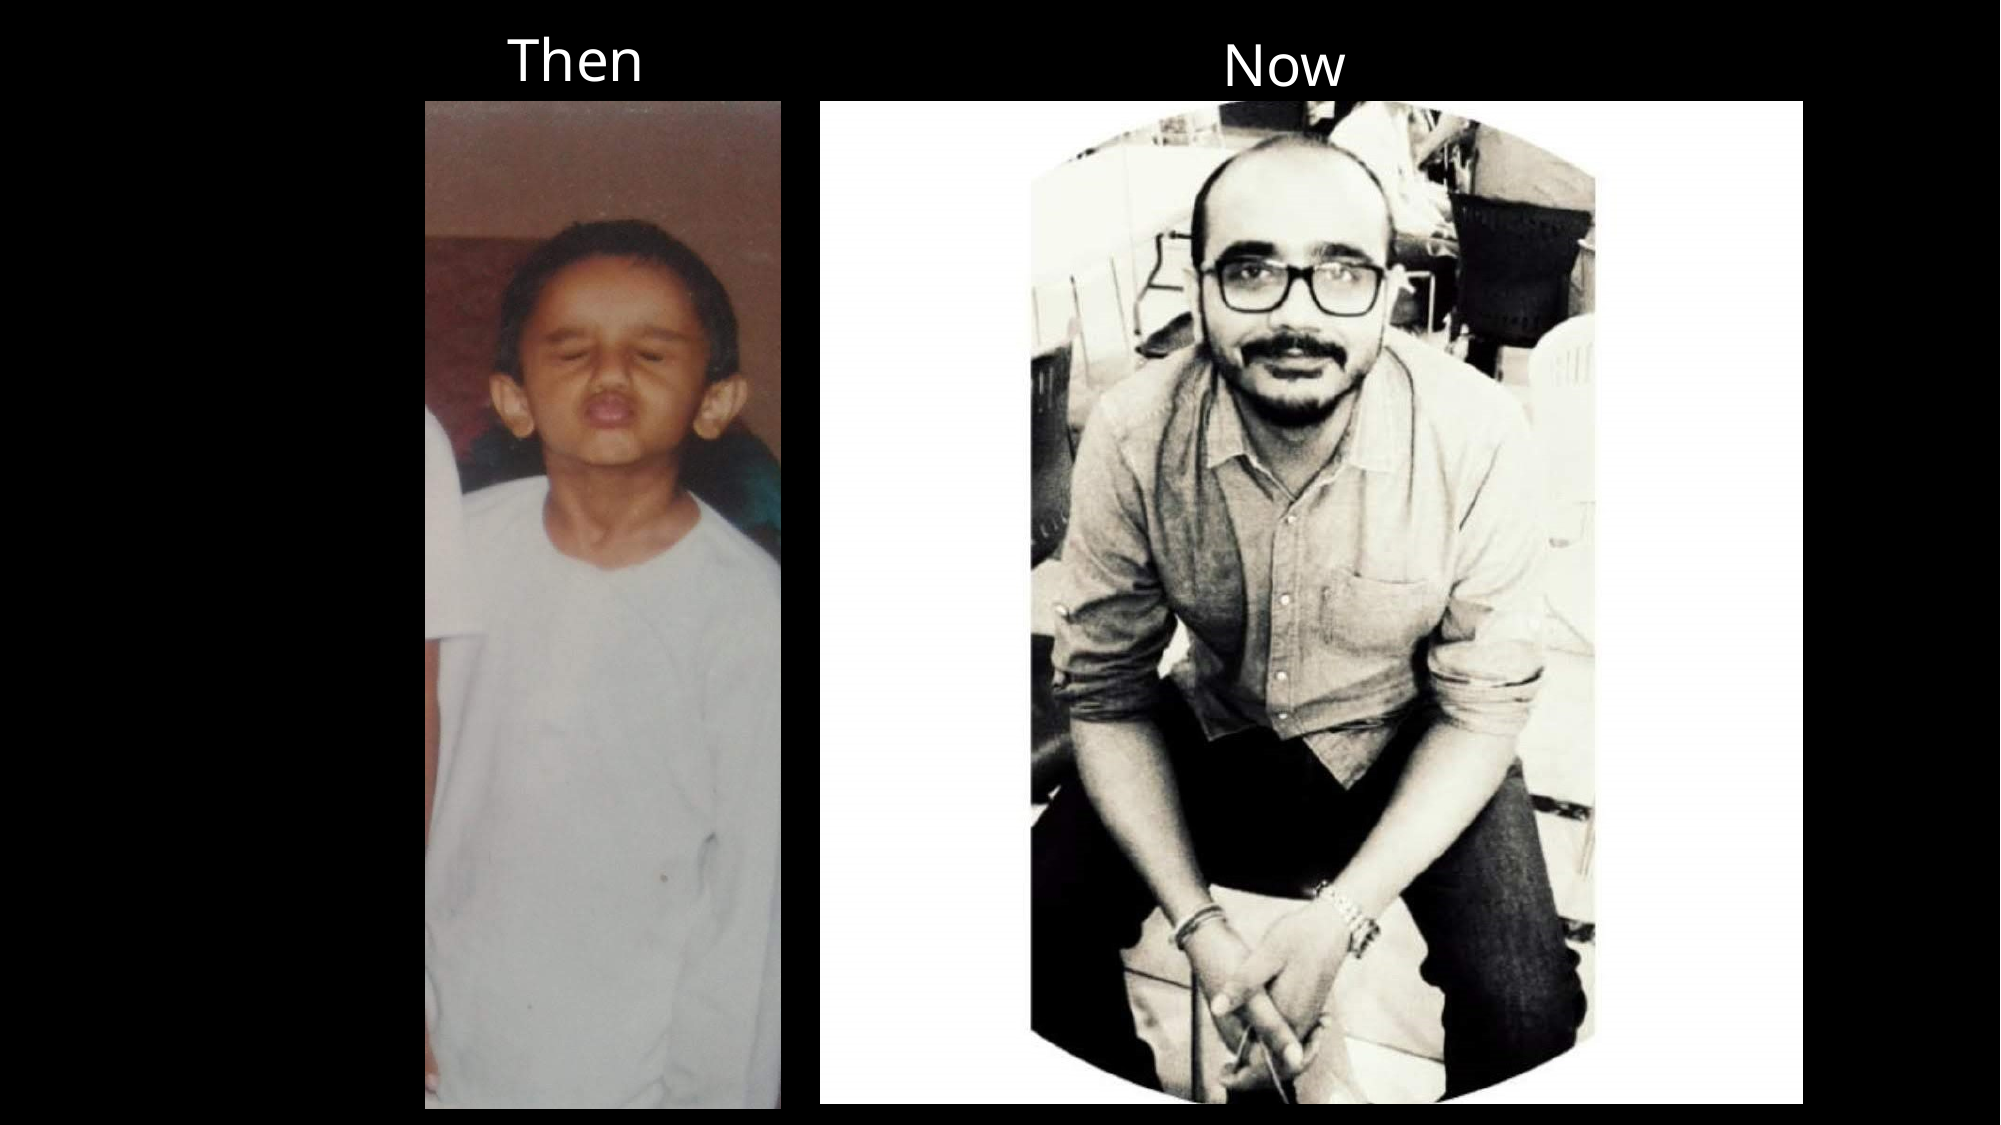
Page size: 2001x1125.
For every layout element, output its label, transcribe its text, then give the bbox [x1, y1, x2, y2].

picture [425, 101, 781, 1109]
picture [820, 101, 1803, 1105]
text_box Then [492, 16, 713, 101]
text_box Now [1207, 20, 1428, 101]
